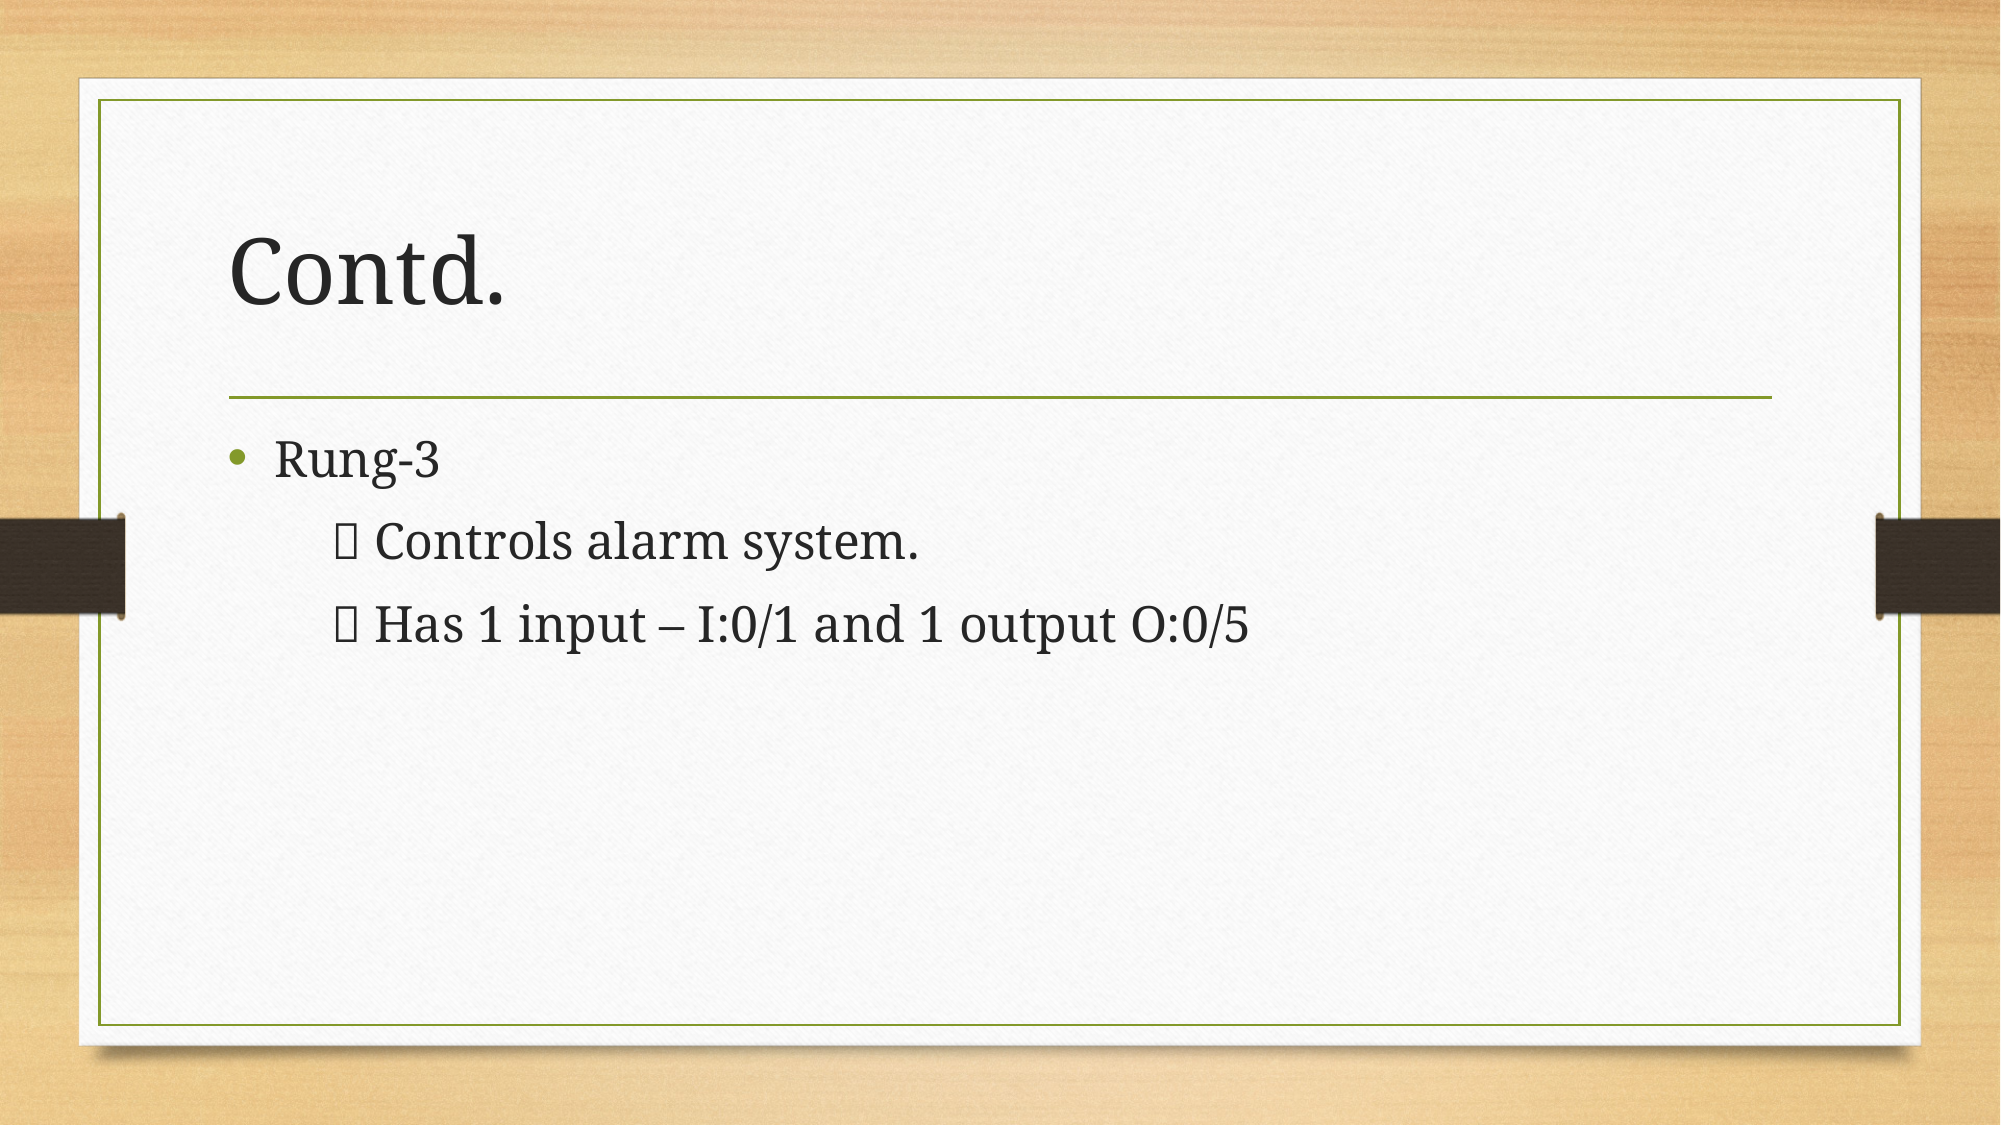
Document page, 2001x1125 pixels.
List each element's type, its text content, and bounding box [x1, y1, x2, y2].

list Rung-3  Controls alarm system.  Has 1 input – I:0/1 and 1 output O:0/5 [212, 419, 1788, 964]
title Contd. [212, 161, 1788, 375]
picture [0, 0, 2001, 1125]
